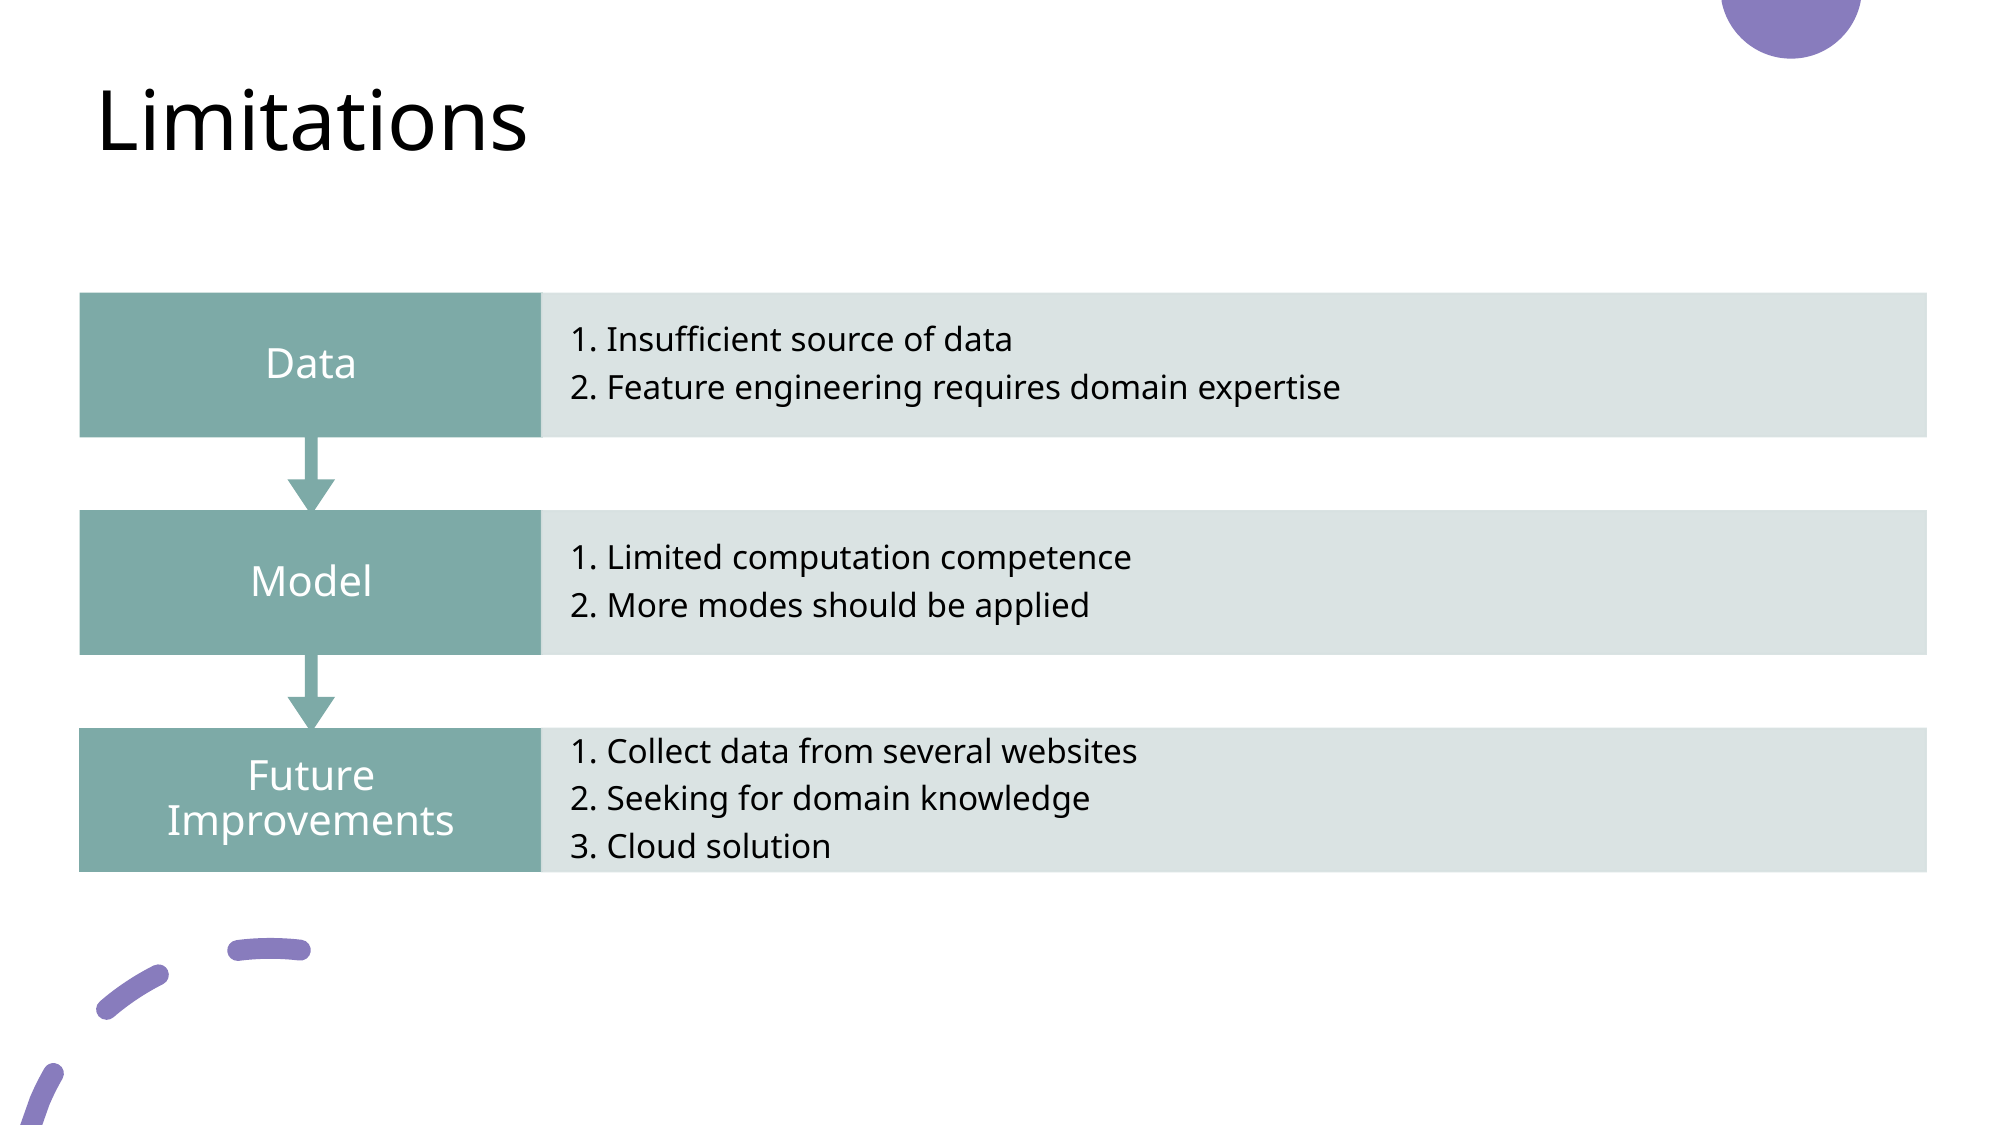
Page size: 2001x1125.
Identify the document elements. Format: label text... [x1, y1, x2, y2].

title Limitations [80, 36, 1785, 198]
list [80, 293, 1926, 872]
